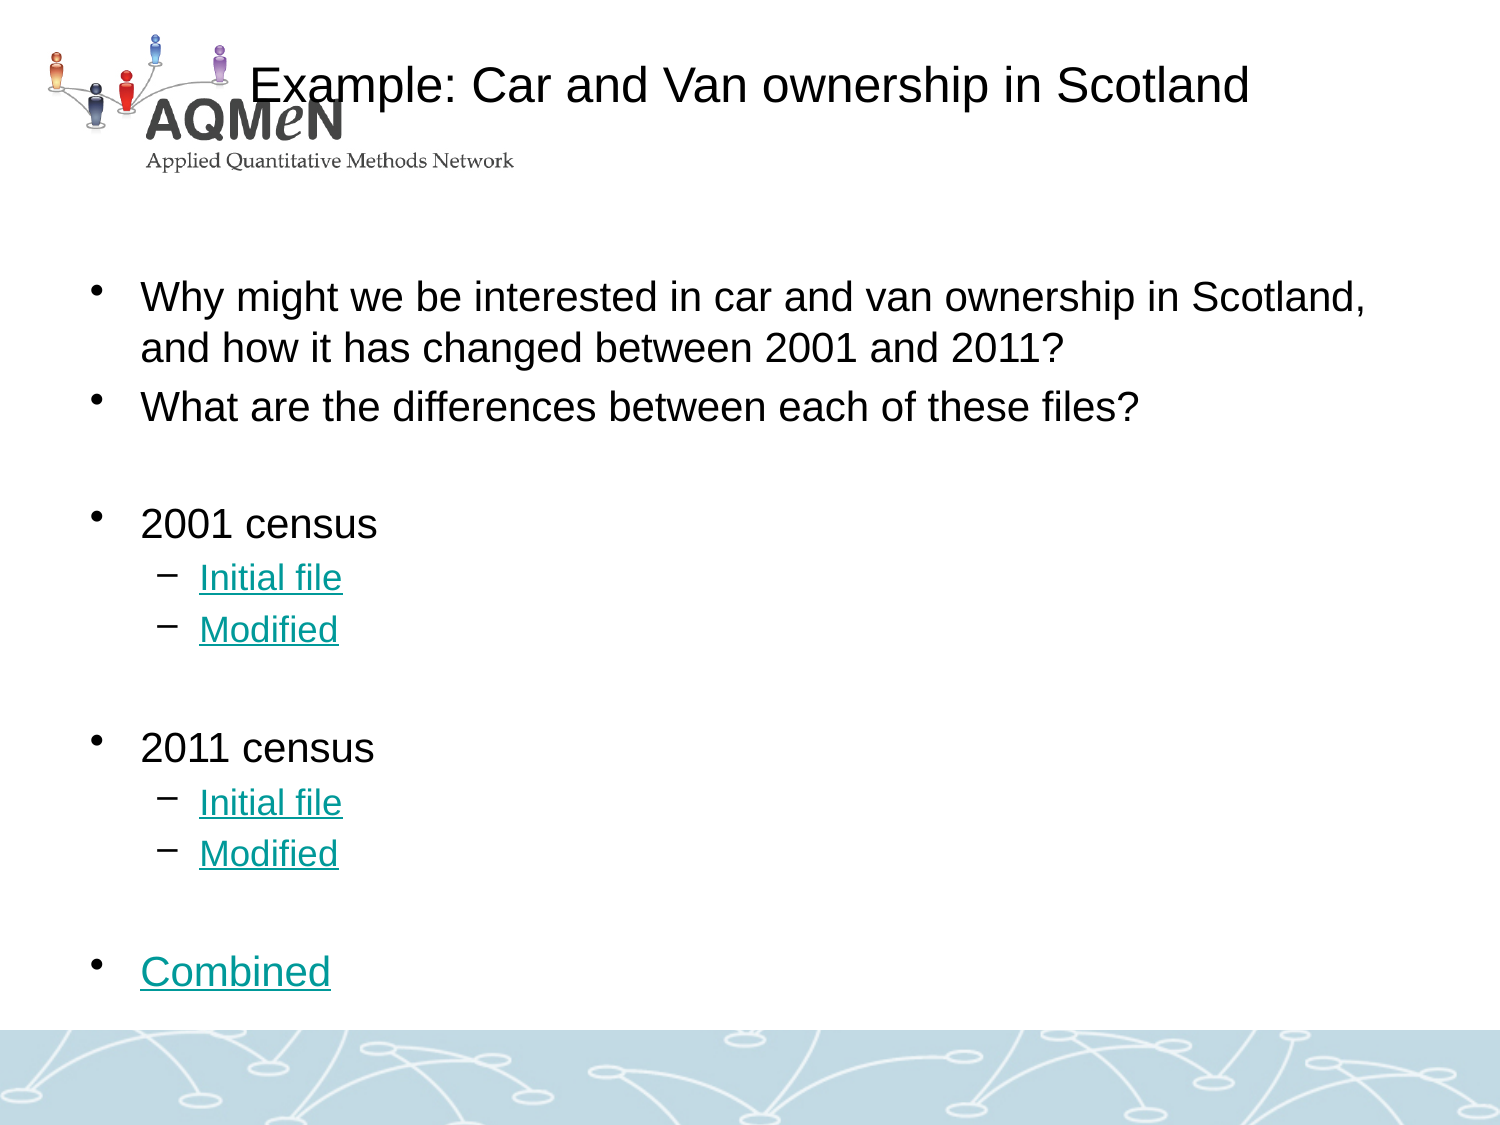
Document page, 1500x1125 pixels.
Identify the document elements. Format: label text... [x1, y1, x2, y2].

title Example: Car and Van ownership in Scotland [75, 45, 1425, 233]
picture [47, 34, 514, 173]
list Why might we be interested in car and van ownership in Scotland, and how it has changed between 2001 and 2011? What are the differences between each of these files? 2001 census Initial file Modified 2011 census Initial file Modified Combined [75, 262, 1425, 1005]
picture [0, 1030, 1500, 1125]
